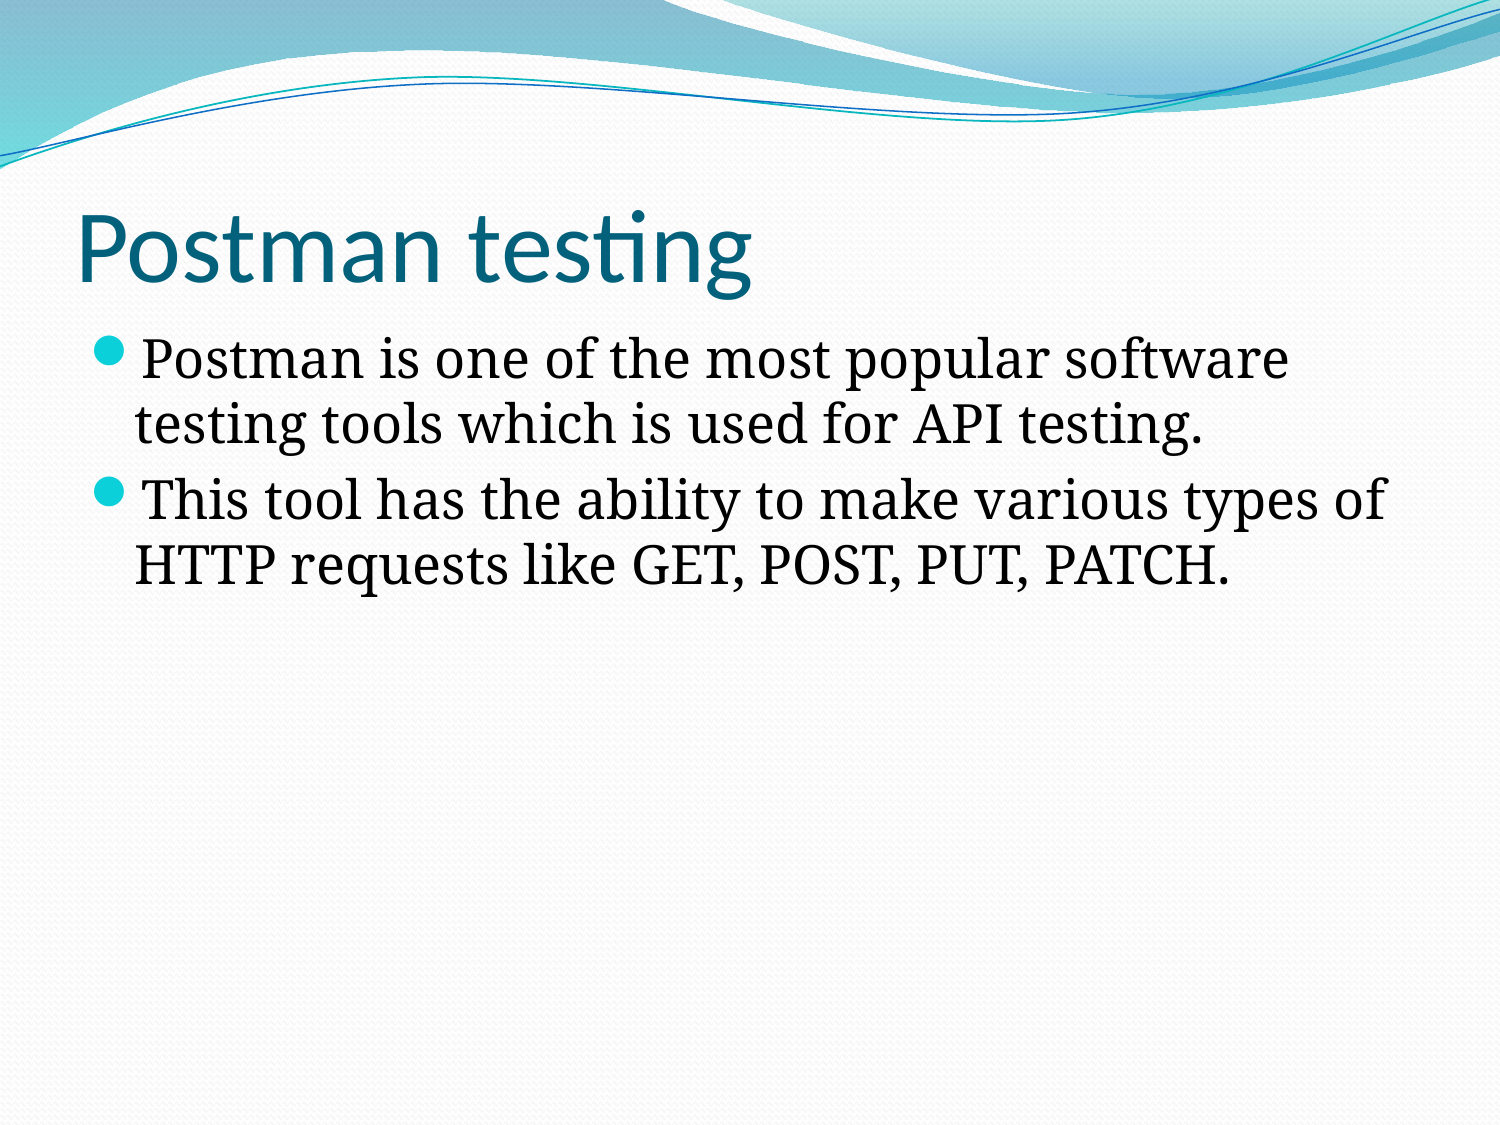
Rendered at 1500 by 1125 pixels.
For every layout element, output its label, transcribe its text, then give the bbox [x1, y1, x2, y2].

title Postman testing [75, 115, 1425, 303]
list Postman is one of the most popular software testing tools which is used for API testing. This tool has the ability to make various types of HTTP requests like GET, POST, PUT, PATCH. [75, 317, 1425, 1038]
